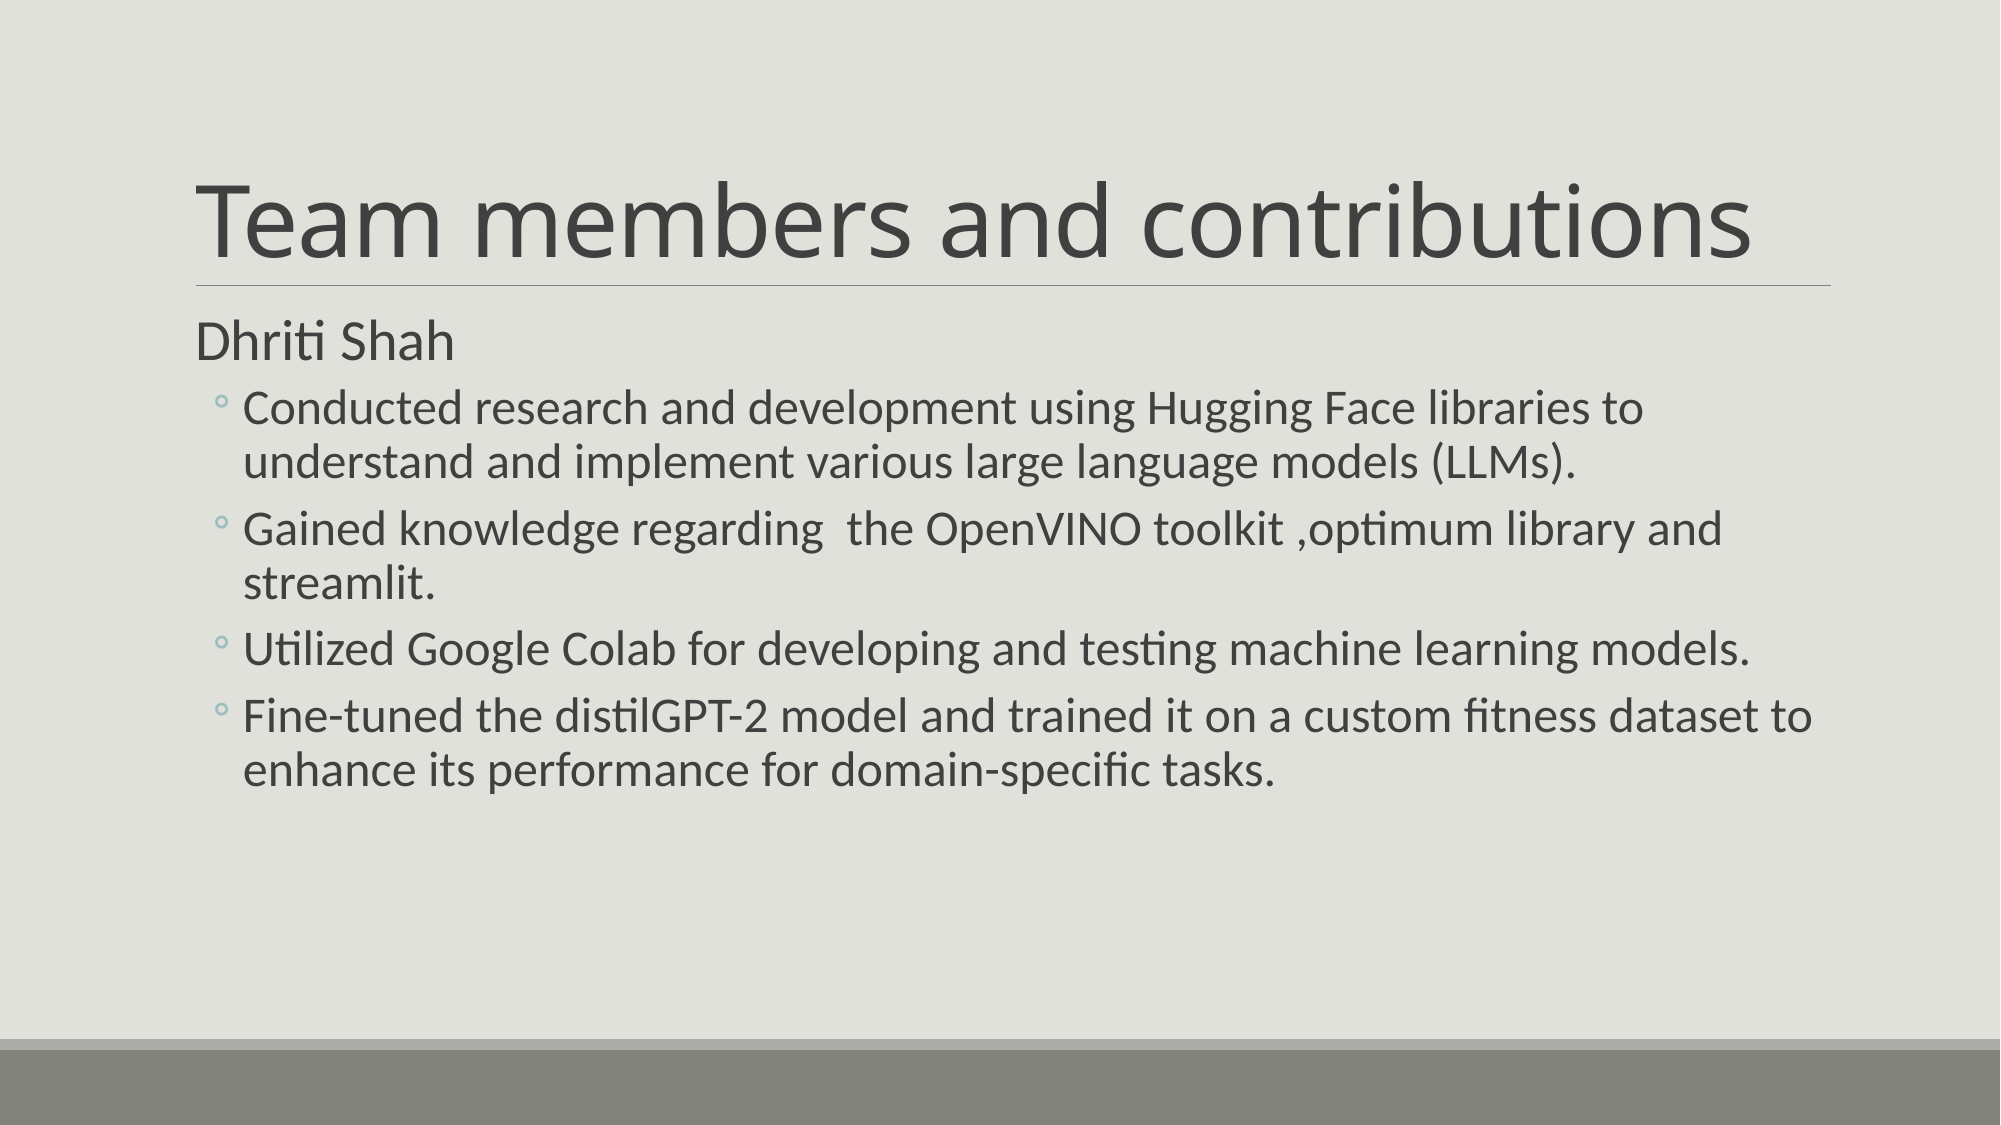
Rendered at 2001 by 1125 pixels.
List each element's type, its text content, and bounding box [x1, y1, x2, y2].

list Dhriti Shah Conducted research and development using Hugging Face libraries to understand and implement various large language models (LLMs). Gained knowledge regarding the OpenVINO toolkit ,optimum library and streamlit. Utilized Google Colab for developing and testing machine learning models. Fine-tuned the distilGPT-2 model and trained it on a custom fitness dataset to enhance its performance for domain-specific tasks. [180, 302, 1830, 963]
title Team members and contributions [180, 47, 1830, 285]
